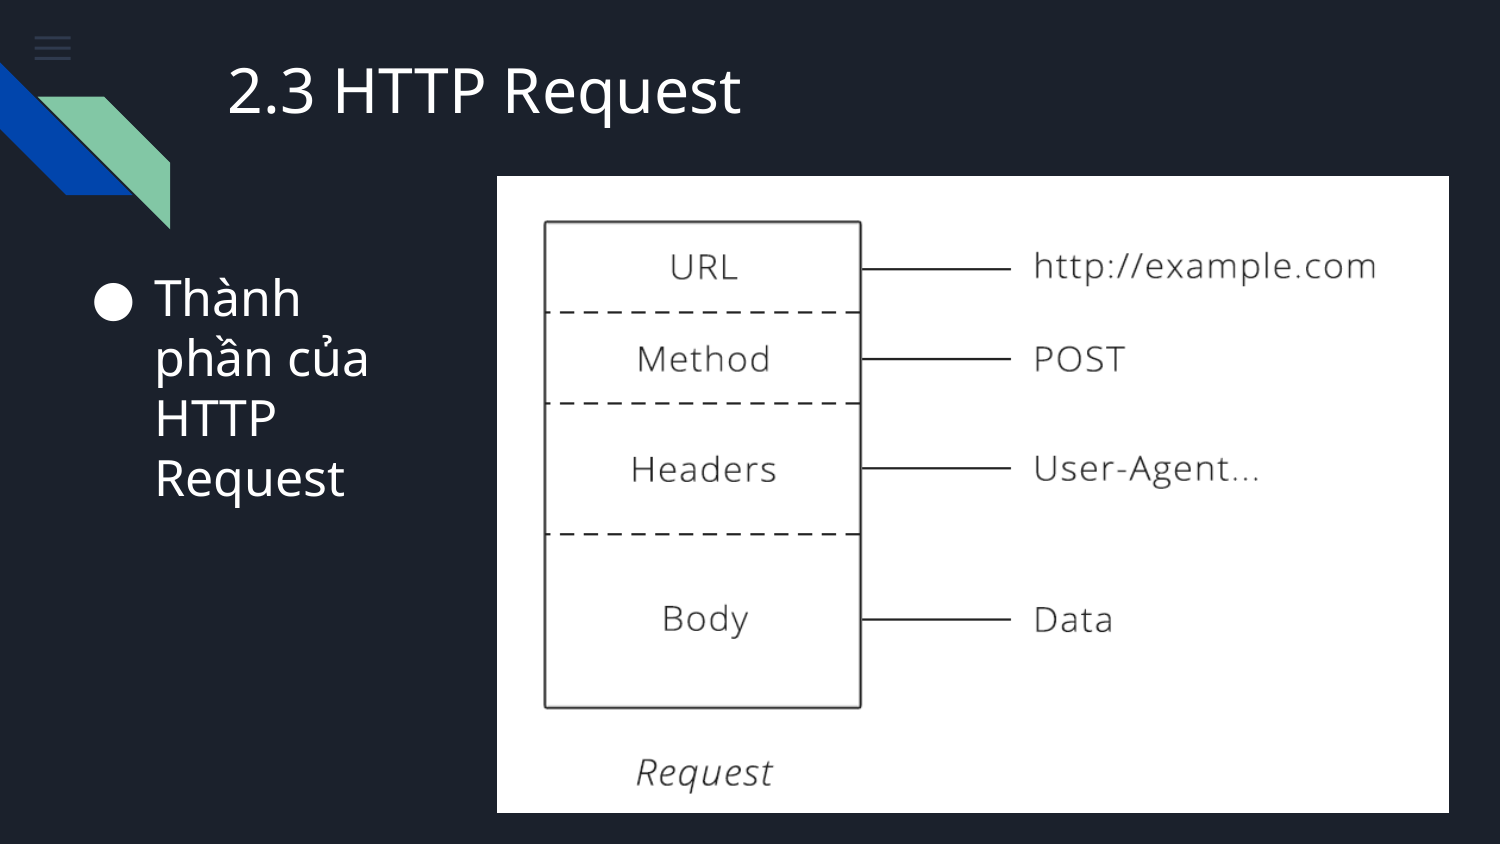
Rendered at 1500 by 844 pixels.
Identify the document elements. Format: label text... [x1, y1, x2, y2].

picture [497, 176, 1449, 813]
text_box [52, 202, 492, 813]
title Thành phần của HTTP Request [64, 251, 441, 764]
title 2.3 HTTP Request [212, 36, 1368, 187]
